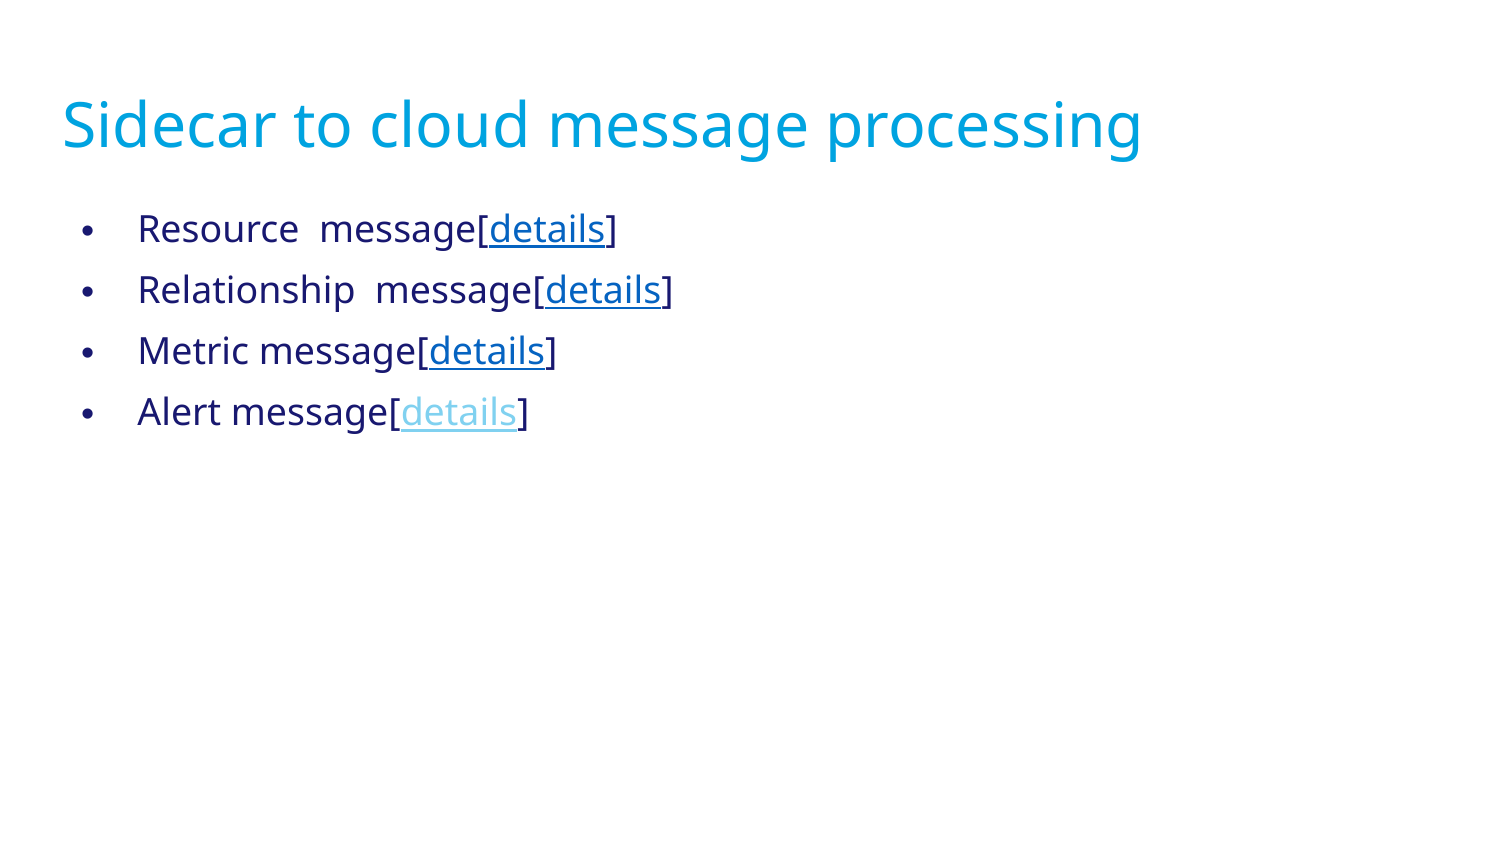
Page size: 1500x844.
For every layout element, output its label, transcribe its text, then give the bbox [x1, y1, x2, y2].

list Resource message[details] Relationship message[details] Metric message[details] Alert message[details] [51, 189, 1449, 750]
title Sidecar to cloud message processing [51, 72, 1449, 167]
